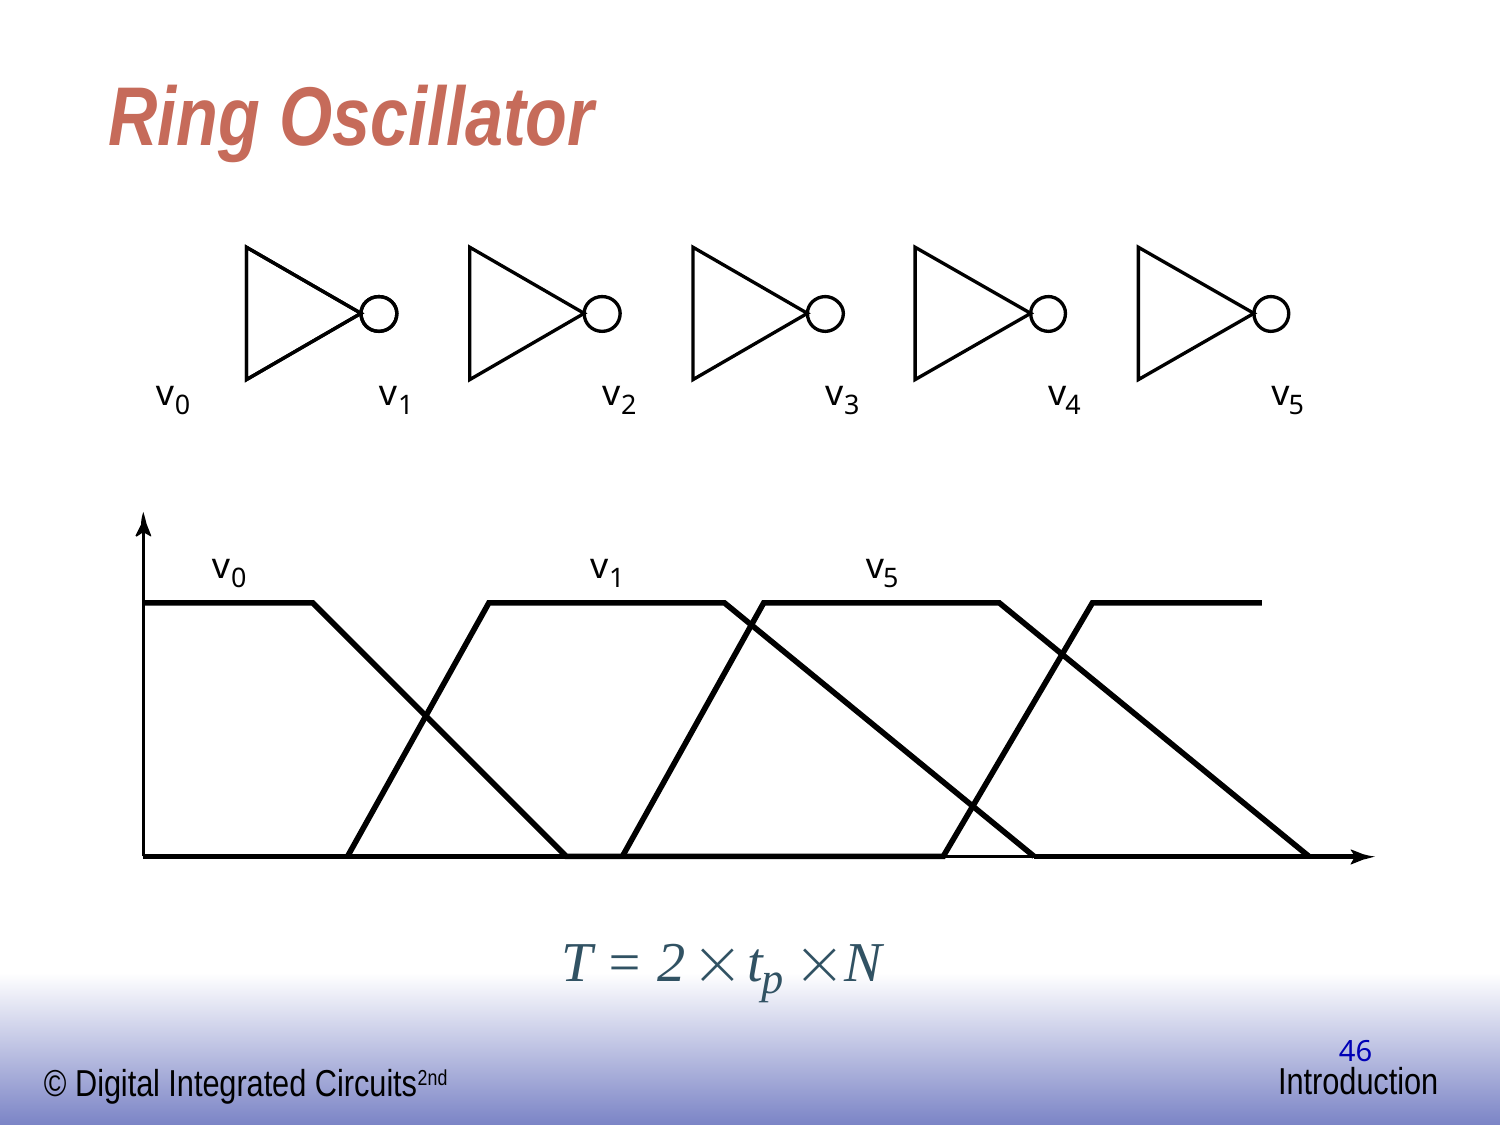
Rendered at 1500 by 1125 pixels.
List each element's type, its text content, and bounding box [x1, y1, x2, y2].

title Ring Oscillator [94, 45, 1369, 170]
slide_number 46 [1074, 1025, 1388, 1100]
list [95, 242, 1381, 866]
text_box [560, 918, 887, 1005]
